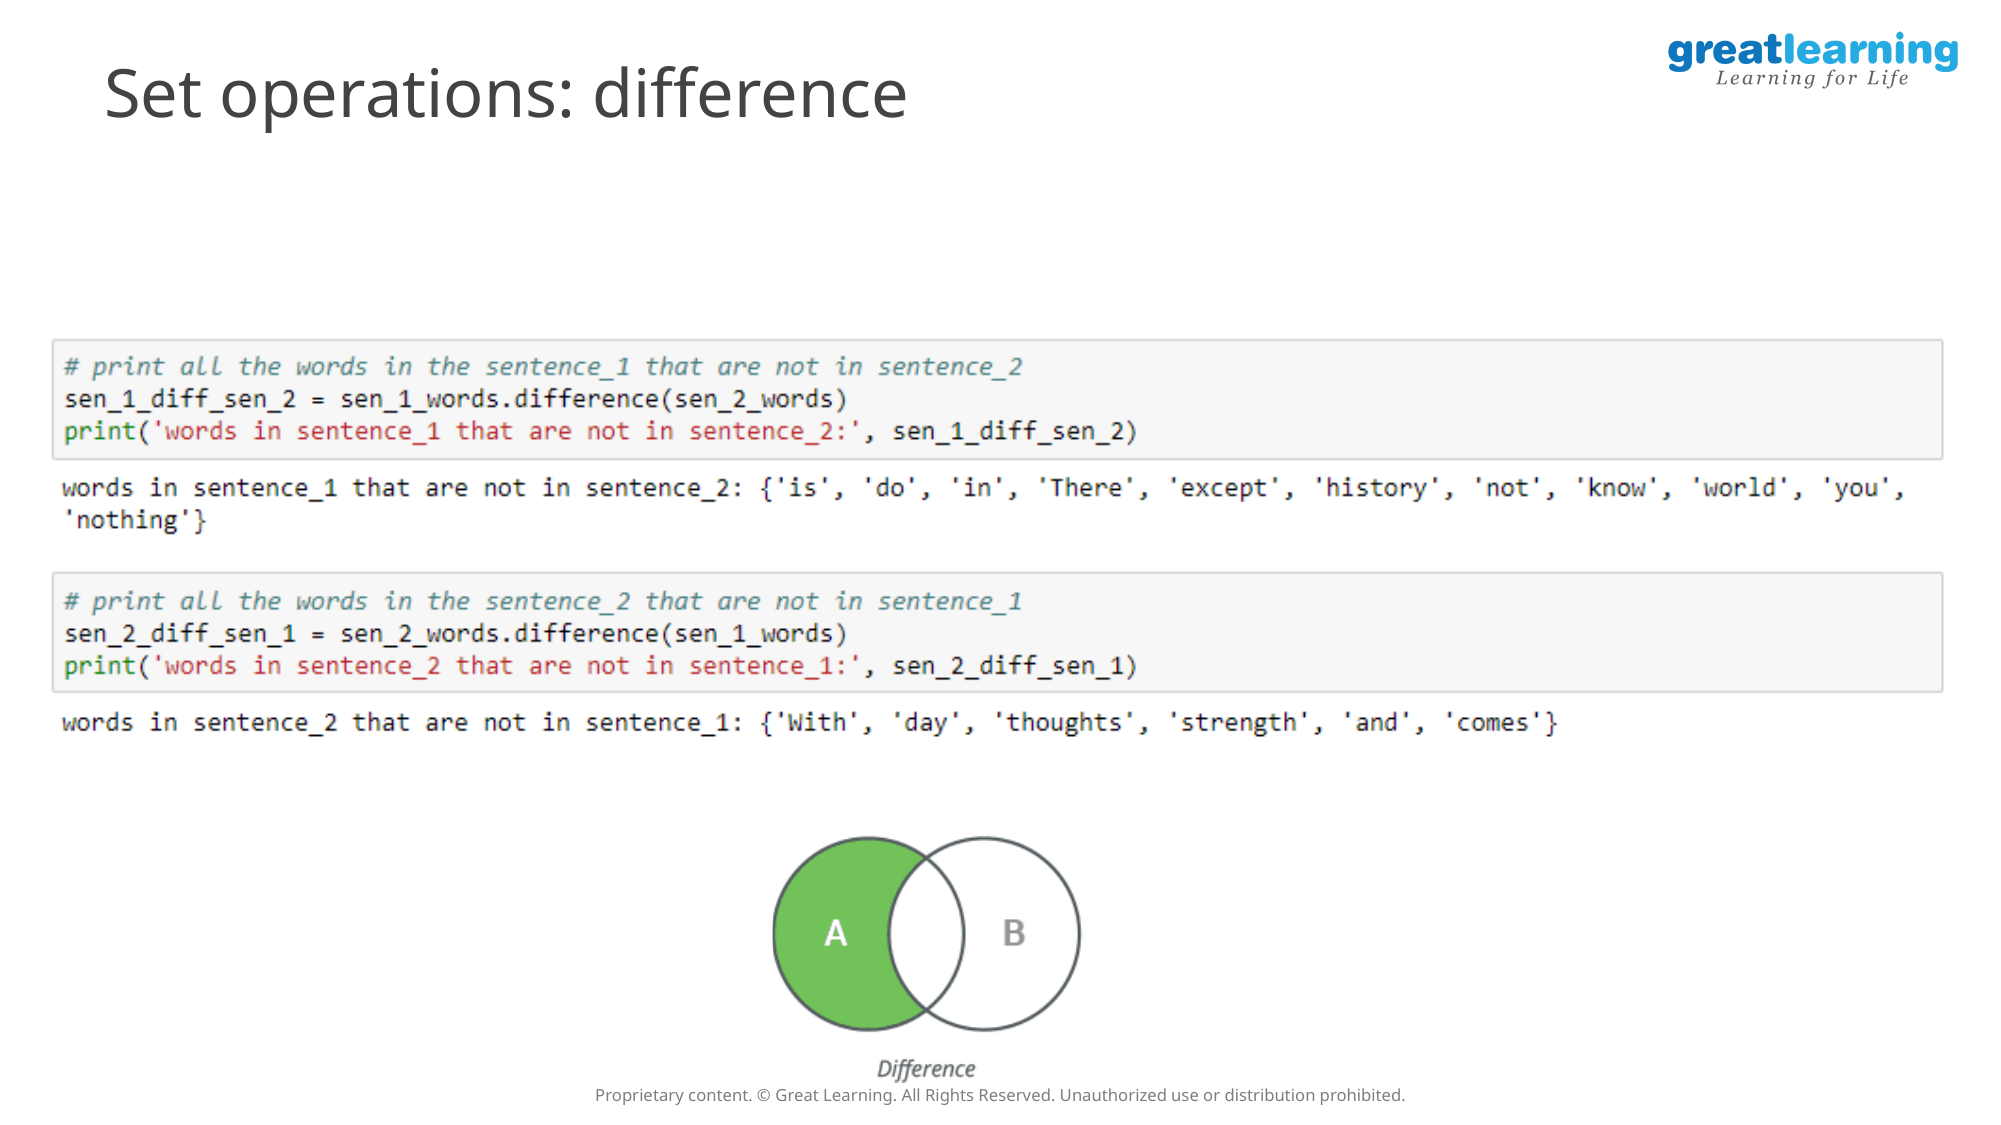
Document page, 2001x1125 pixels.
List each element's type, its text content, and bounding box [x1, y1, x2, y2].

text_box Set operations: difference [84, 30, 1713, 147]
picture [41, 330, 1959, 752]
picture [1713, 31, 1958, 89]
picture [772, 792, 1136, 1083]
